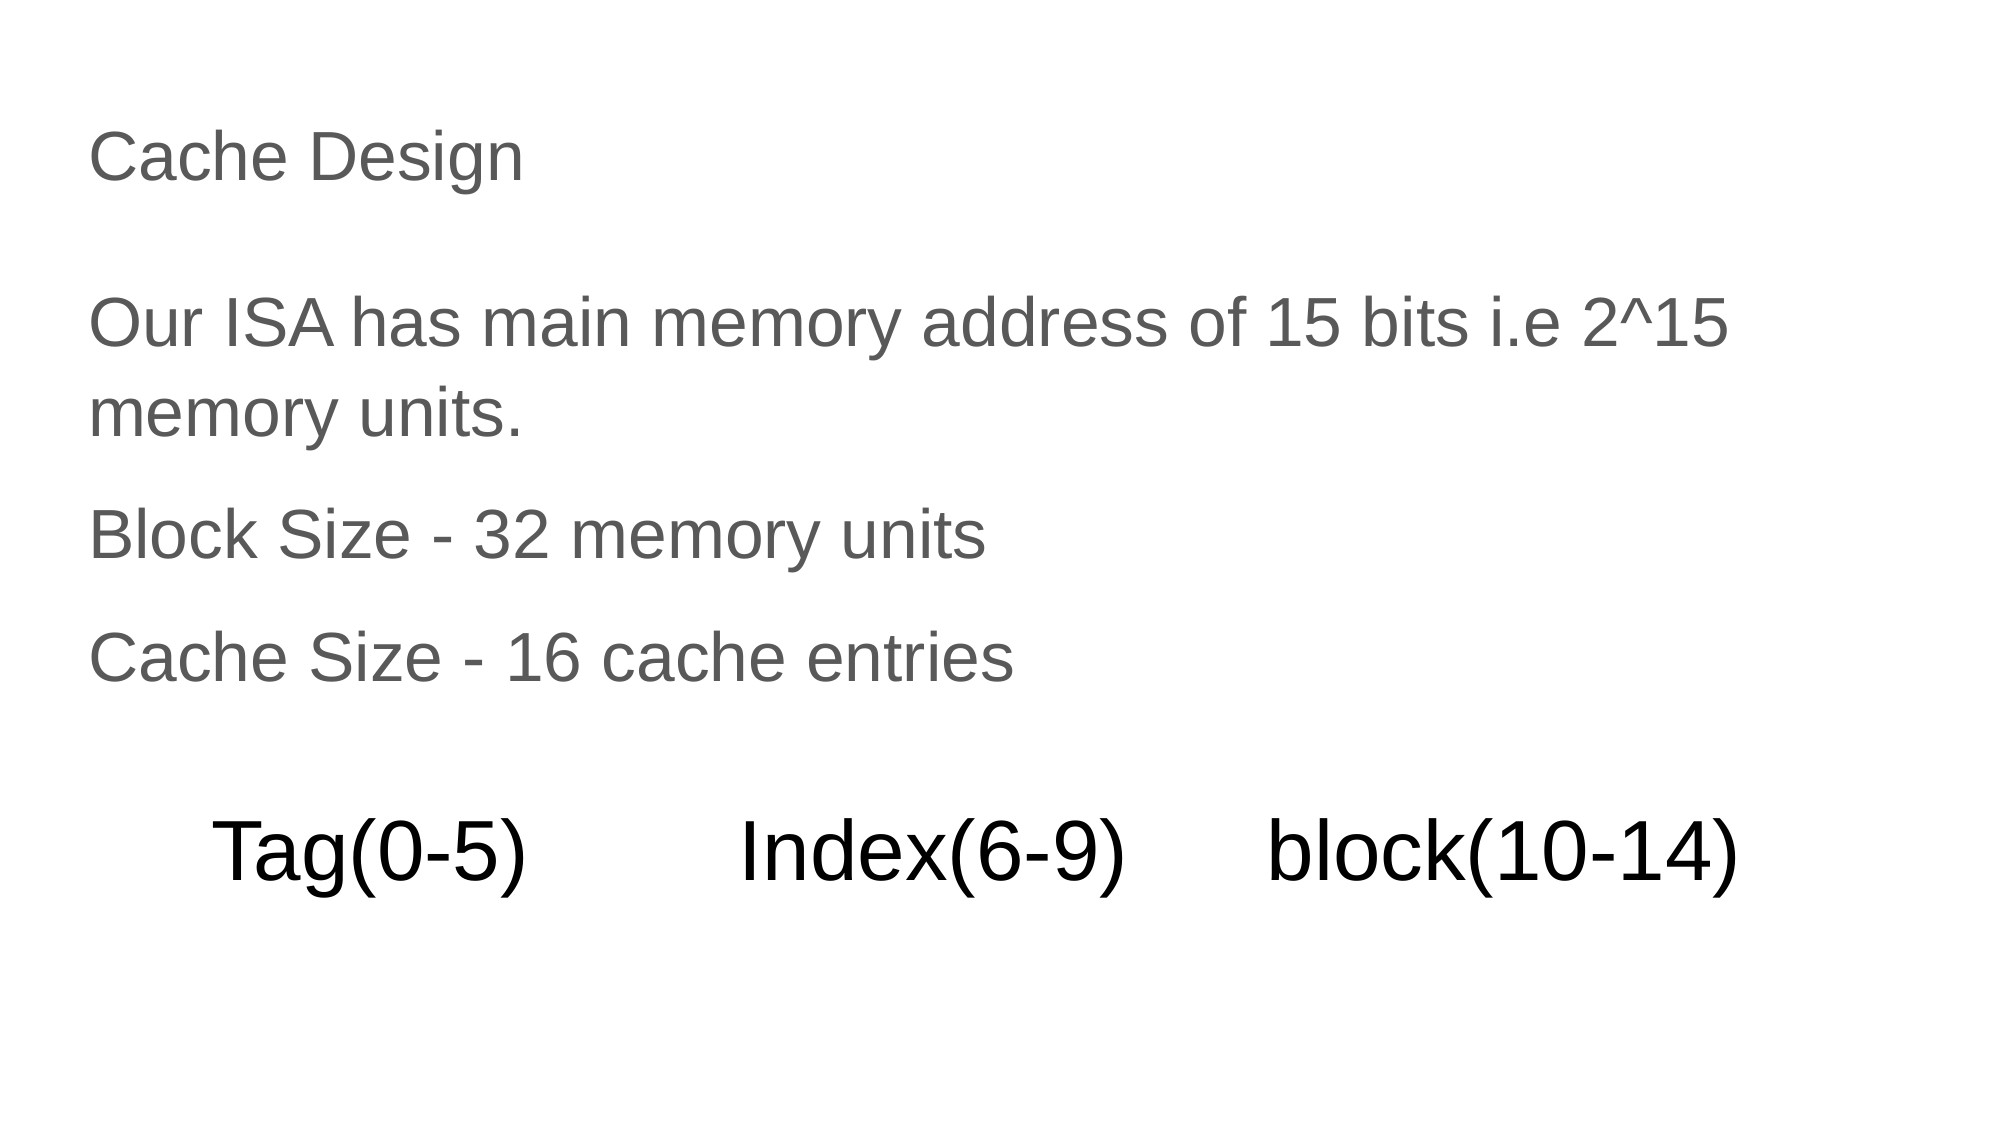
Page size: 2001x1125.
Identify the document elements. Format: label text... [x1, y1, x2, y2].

table_header Tag(0-5) [191, 783, 719, 936]
table_header Index(6-9) [719, 783, 1247, 936]
title Cache Design [68, 97, 1932, 223]
list Our ISA has main memory address of 15 bits i.e 2^15 memory units. Block Size - 32 memory units Cache Size - 16 cache entries [68, 252, 1932, 1000]
table_header block(10-14) [1247, 783, 1774, 936]
